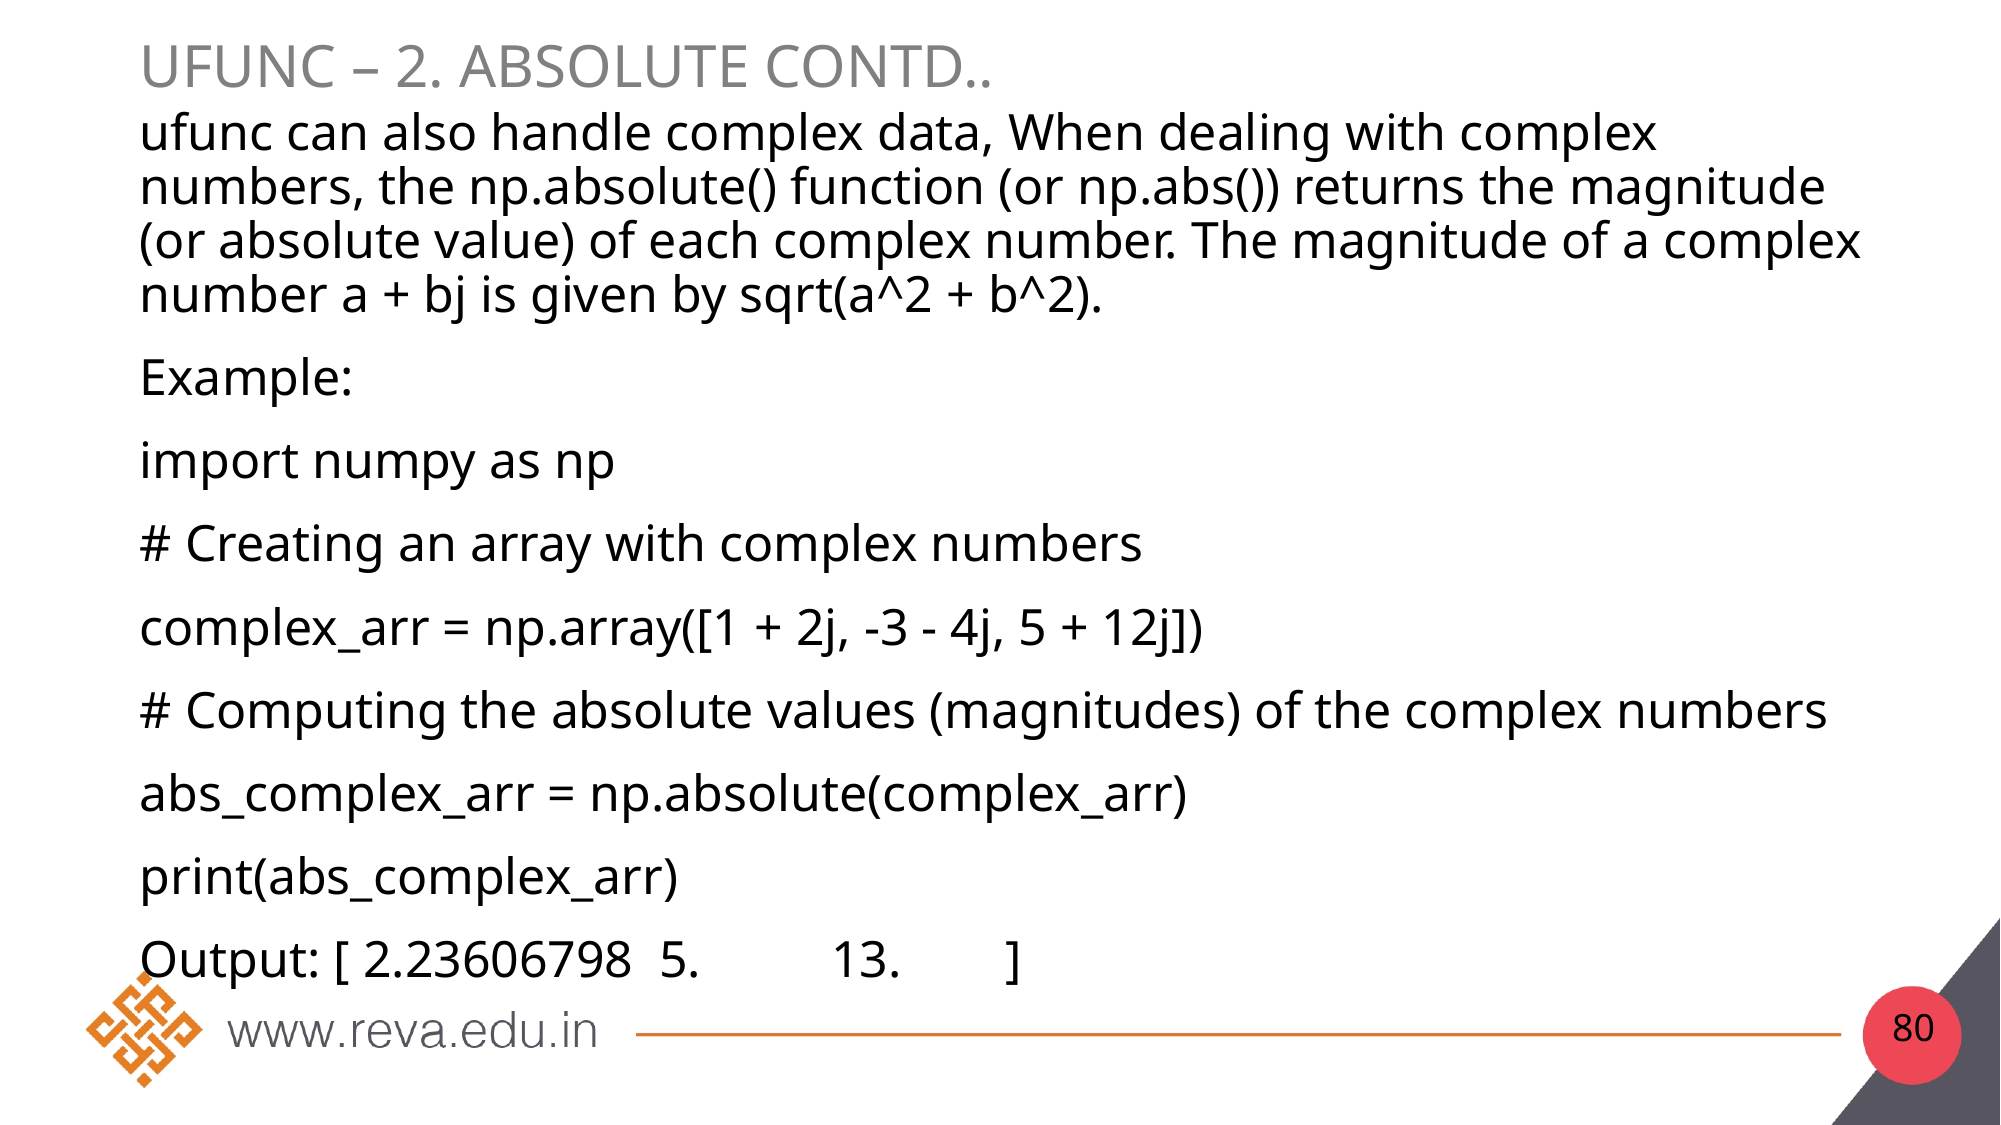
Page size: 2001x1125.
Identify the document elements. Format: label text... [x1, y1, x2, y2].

list ufunc can also handle complex data, When dealing with complex numbers, the np.absolute() function (or np.abs()) returns the magnitude (or absolute value) of each complex number. The magnitude of a complex number a + bj is given by sqrt(a^2 + b^2). Example: import numpy as np # Creating an array with complex numbers complex_arr = np.array([1 + 2j, -3 - 4j, 5 + 12j]) # Computing the absolute values (magnitudes) of the complex numbers abs_complex_arr = np.absolute(complex_arr) print(abs_complex_arr) Output: [ 2.23606798 5. 13. ] [125, 99, 1886, 1000]
title UFunc – 2. Absolute contd.. [125, 0, 1144, 99]
picture [0, 0, 2000, 1125]
slide_number 80 [1864, 999, 1963, 1060]
